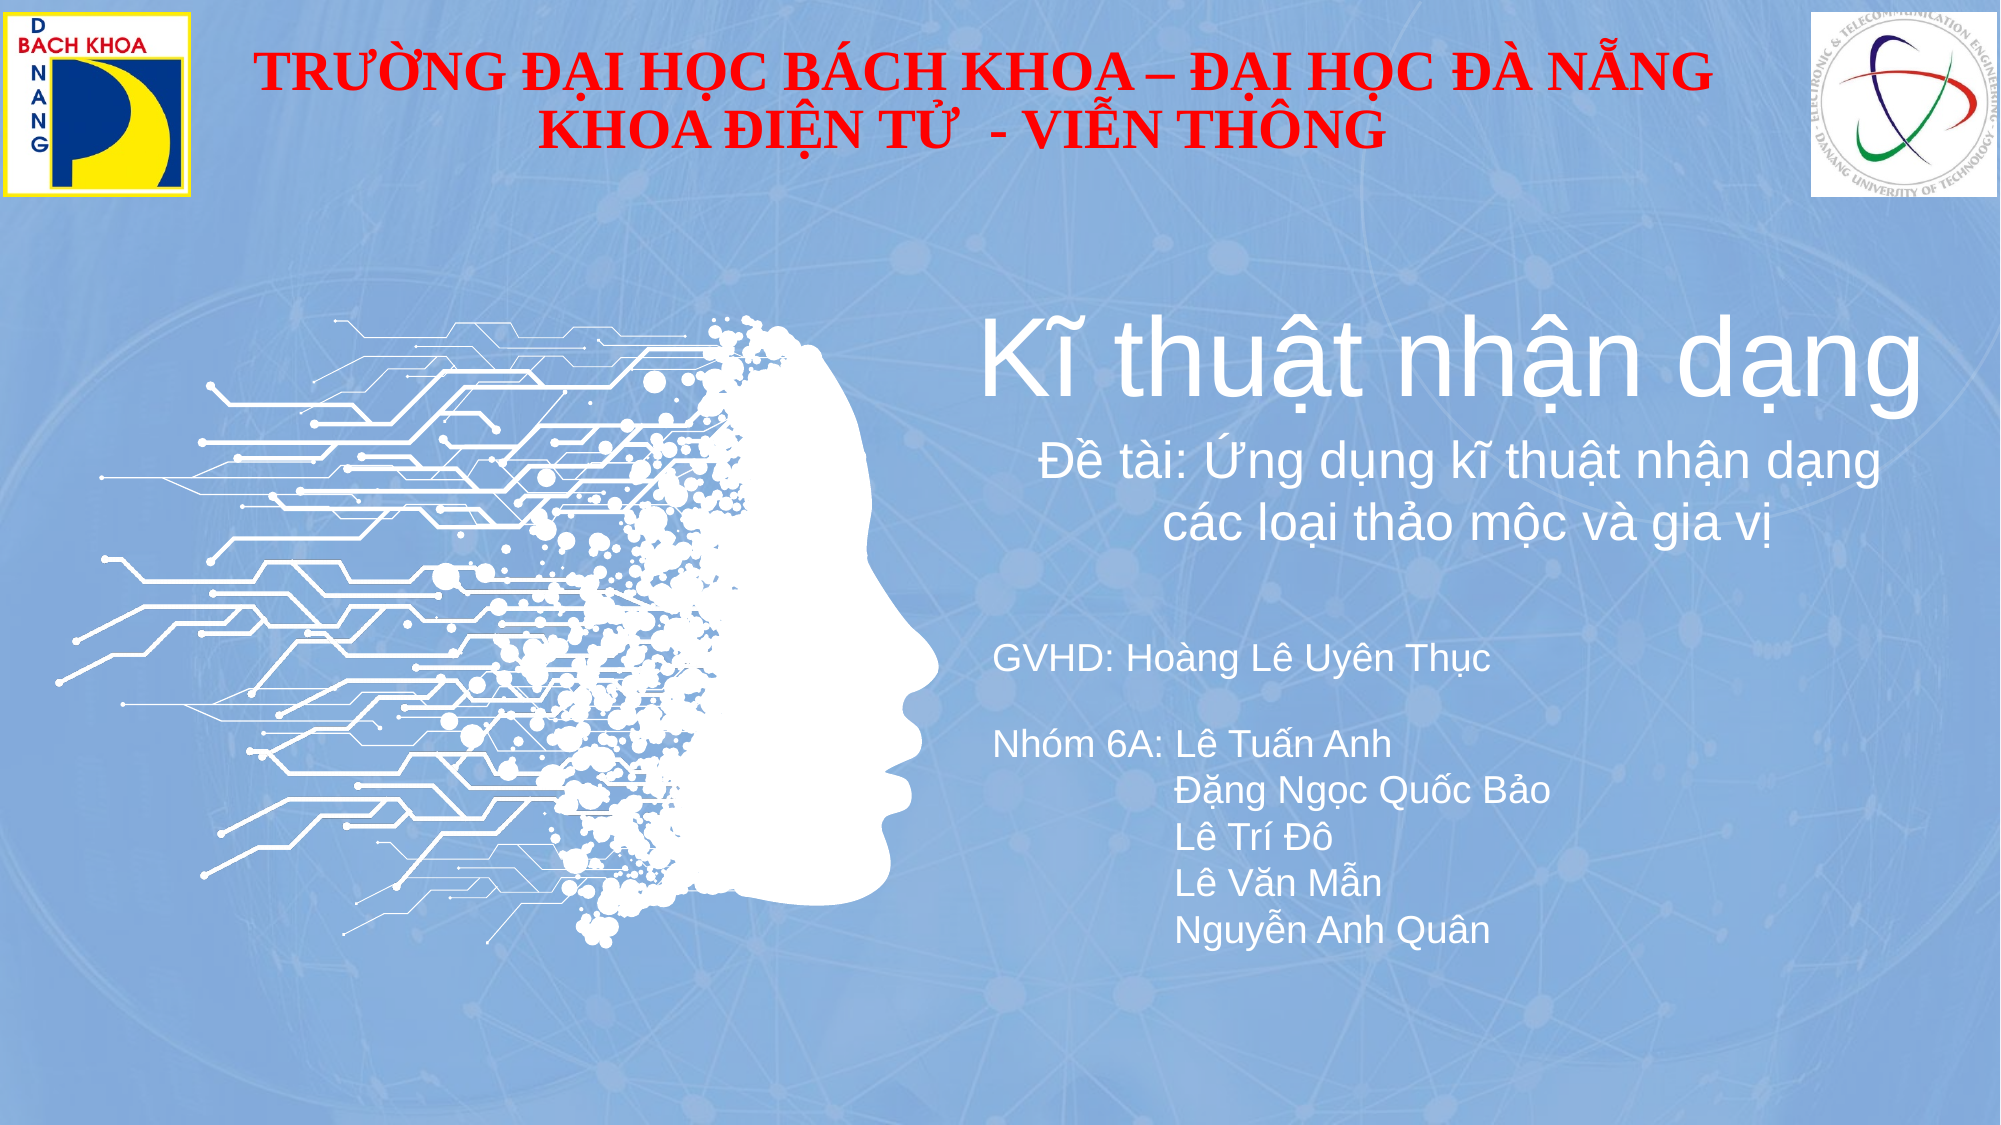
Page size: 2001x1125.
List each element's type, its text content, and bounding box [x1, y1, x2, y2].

text_box Kĩ thuật nhận dạng [961, 276, 1975, 427]
text_box Đề tài: Ứng dụng kĩ thuật nhận dạng các loại thảo mộc và gia vị [977, 418, 1959, 559]
picture [3, 12, 192, 198]
text_box TRƯỜNG ĐẠI HỌC BÁCH KHOA – ĐẠI HỌC ĐÀ NẴNG KHOA ĐIỆN TỬ - VIỄN THÔNG [239, 12, 1844, 260]
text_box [52, 312, 941, 950]
text_box Nhóm 6A: Lê Tuấn Anh Đặng Ngọc Quốc Bảo Lê Trí Đô Lê Văn Mẫn Nguyễn Anh Quân [977, 710, 1959, 959]
picture [1811, 12, 1997, 198]
text_box GVHD: Hoàng Lê Uyên Thục [977, 624, 1959, 687]
